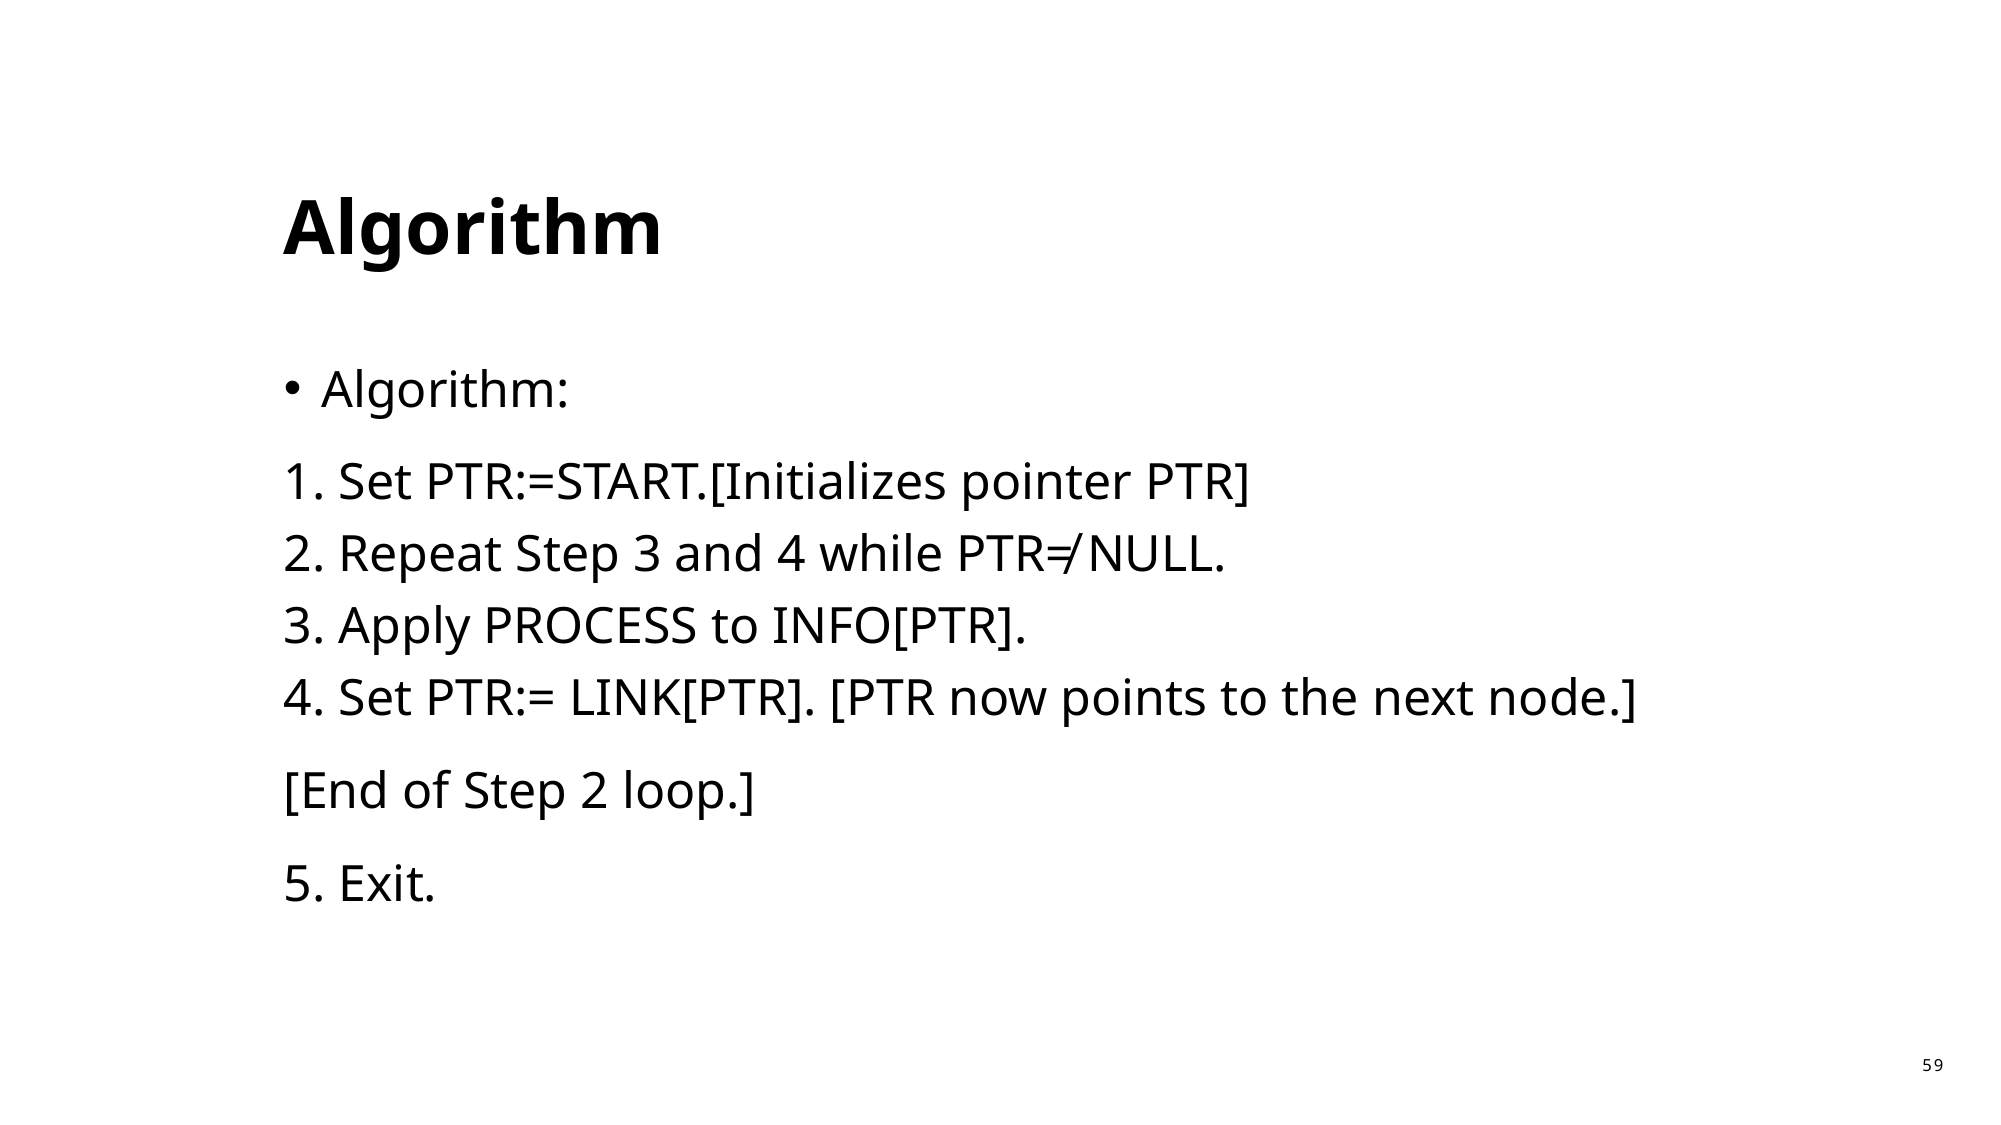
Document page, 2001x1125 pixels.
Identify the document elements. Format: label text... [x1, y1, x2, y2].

list Algorithm: 1. Set PTR:=START.[Initializes pointer PTR] 2. Repeat Step 3 and 4 while PTR≠ NULL. 3. Apply PROCESS to INFO[PTR]. 4. Set PTR:= LINK[PTR]. [PTR now points to the next node.] [End of Step 2 loop.] 5. Exit. [268, 337, 1732, 1017]
title Algorithm [268, 112, 1732, 337]
slide_number 59 [1841, 1036, 1959, 1097]
